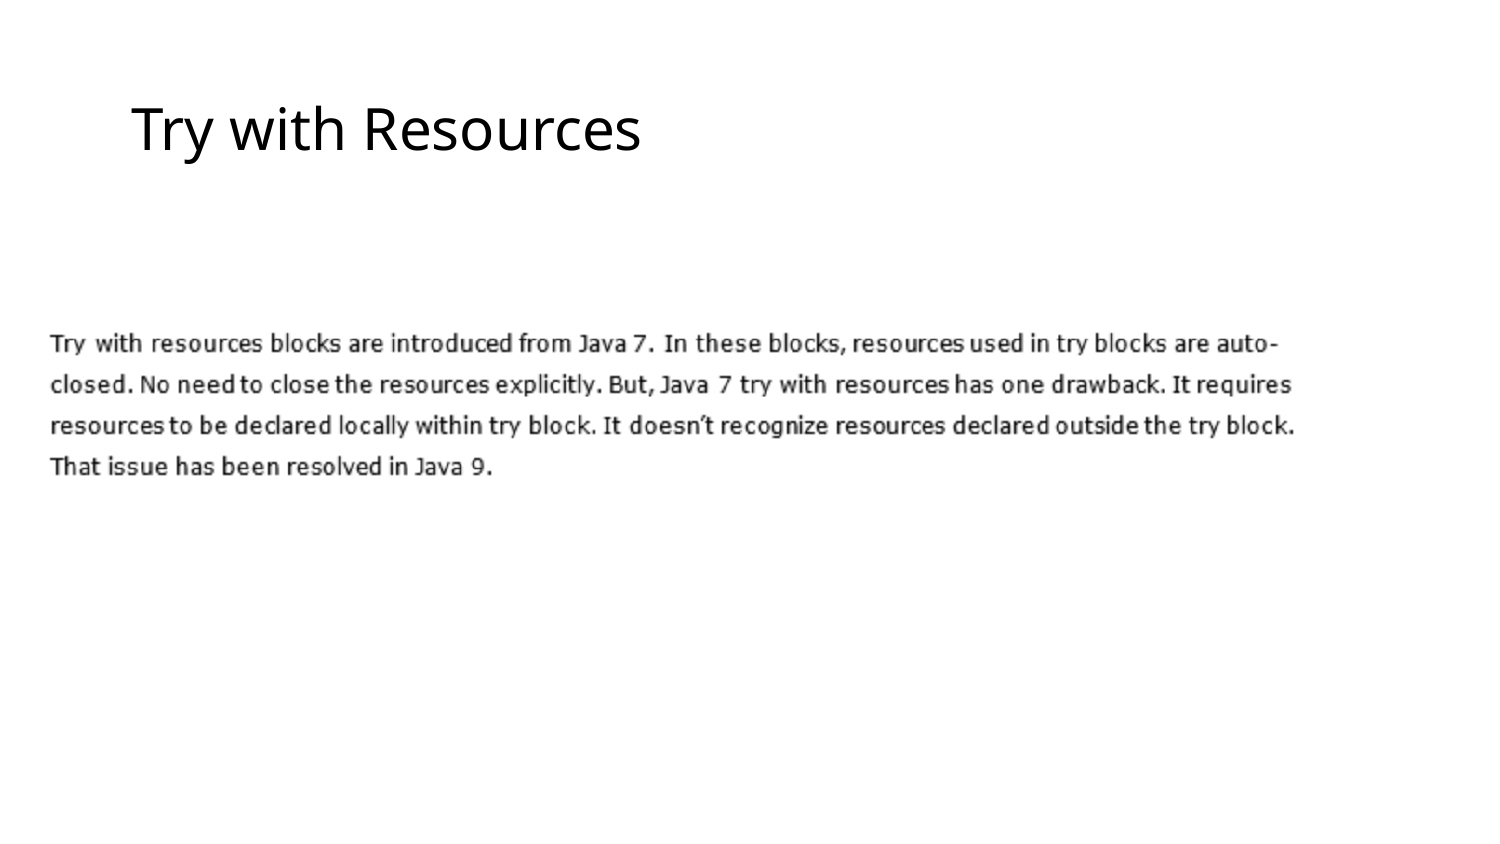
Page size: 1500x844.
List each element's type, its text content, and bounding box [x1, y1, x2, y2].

picture [35, 325, 1311, 498]
title Try with Resources [116, 88, 1384, 167]
